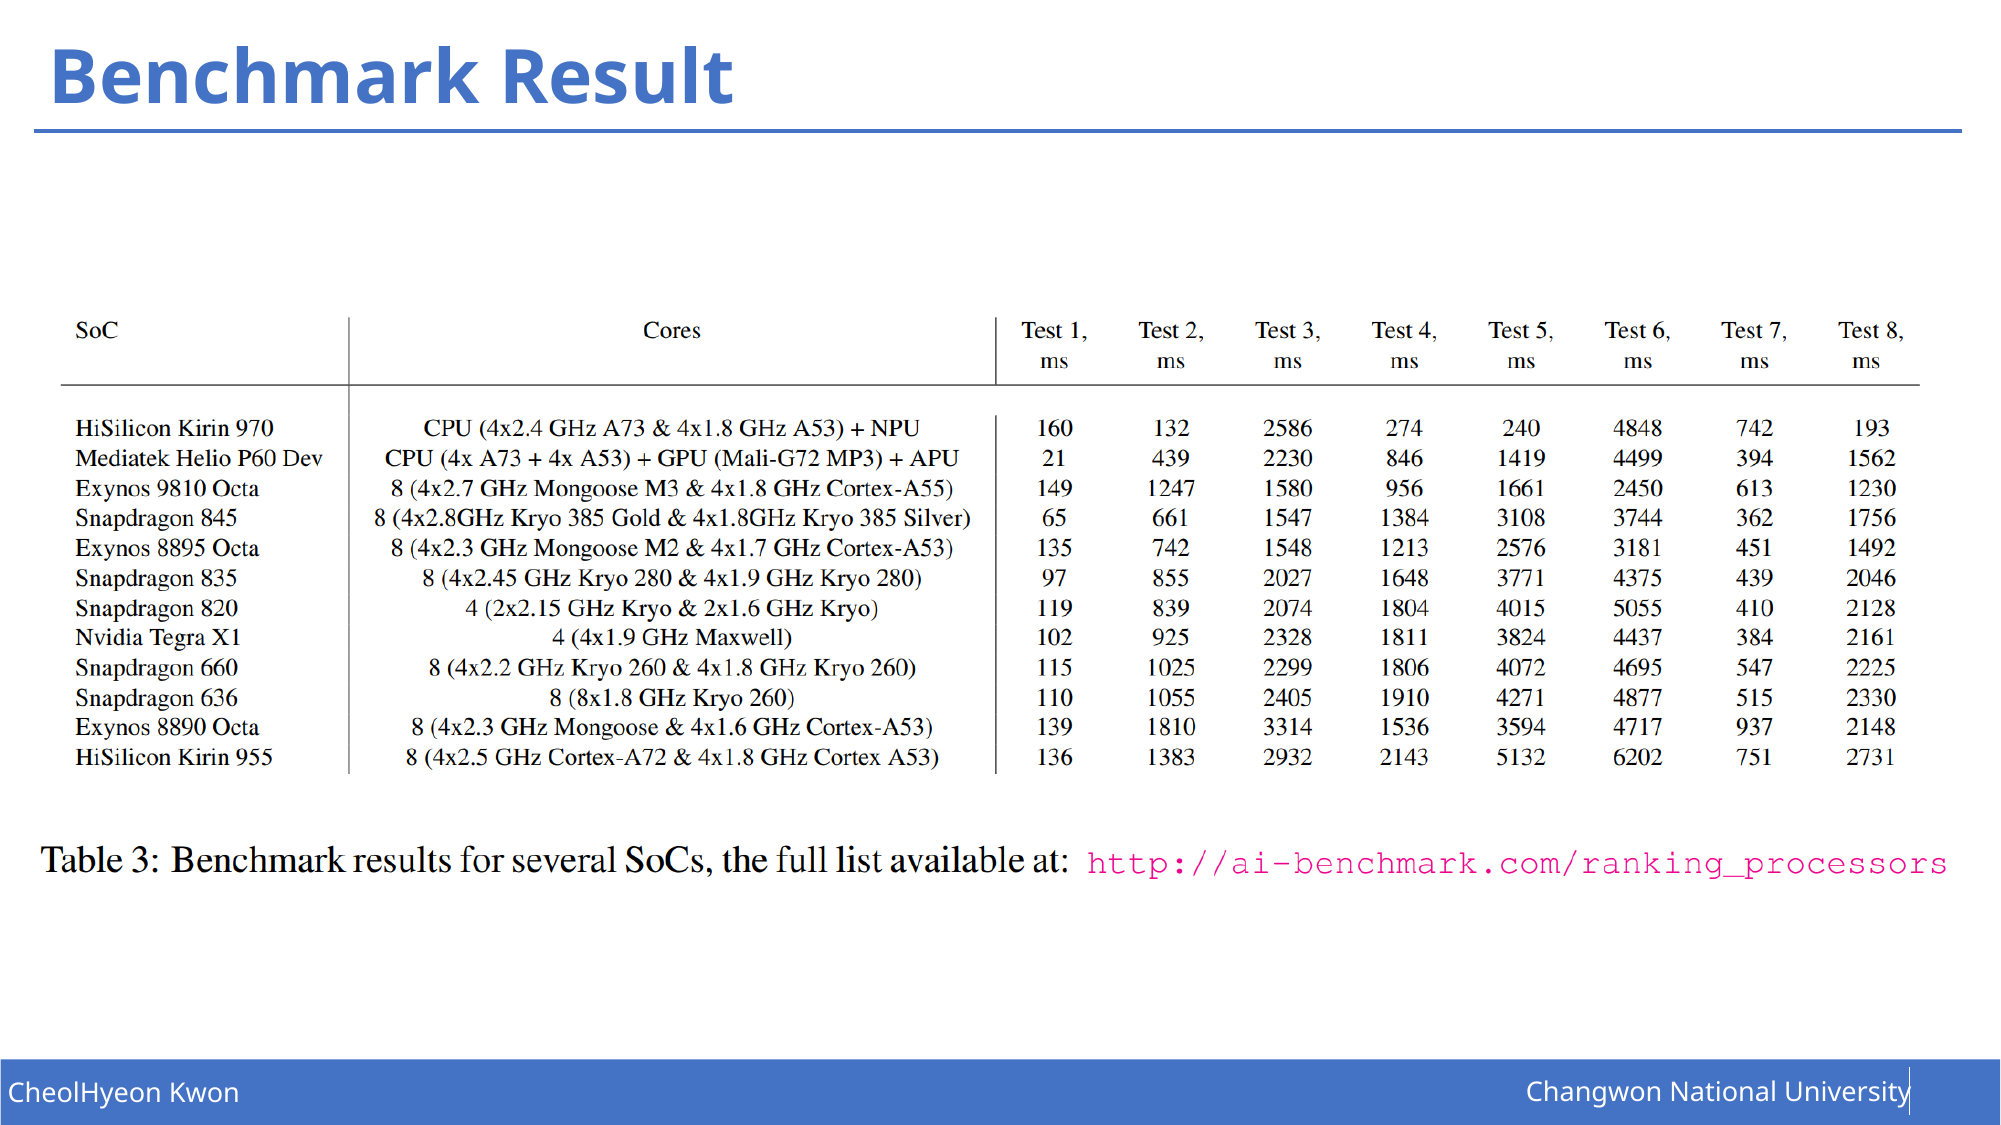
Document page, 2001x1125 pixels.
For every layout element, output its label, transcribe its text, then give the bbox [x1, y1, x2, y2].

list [33, 261, 1963, 887]
title Benchmark Result [33, 21, 1963, 137]
